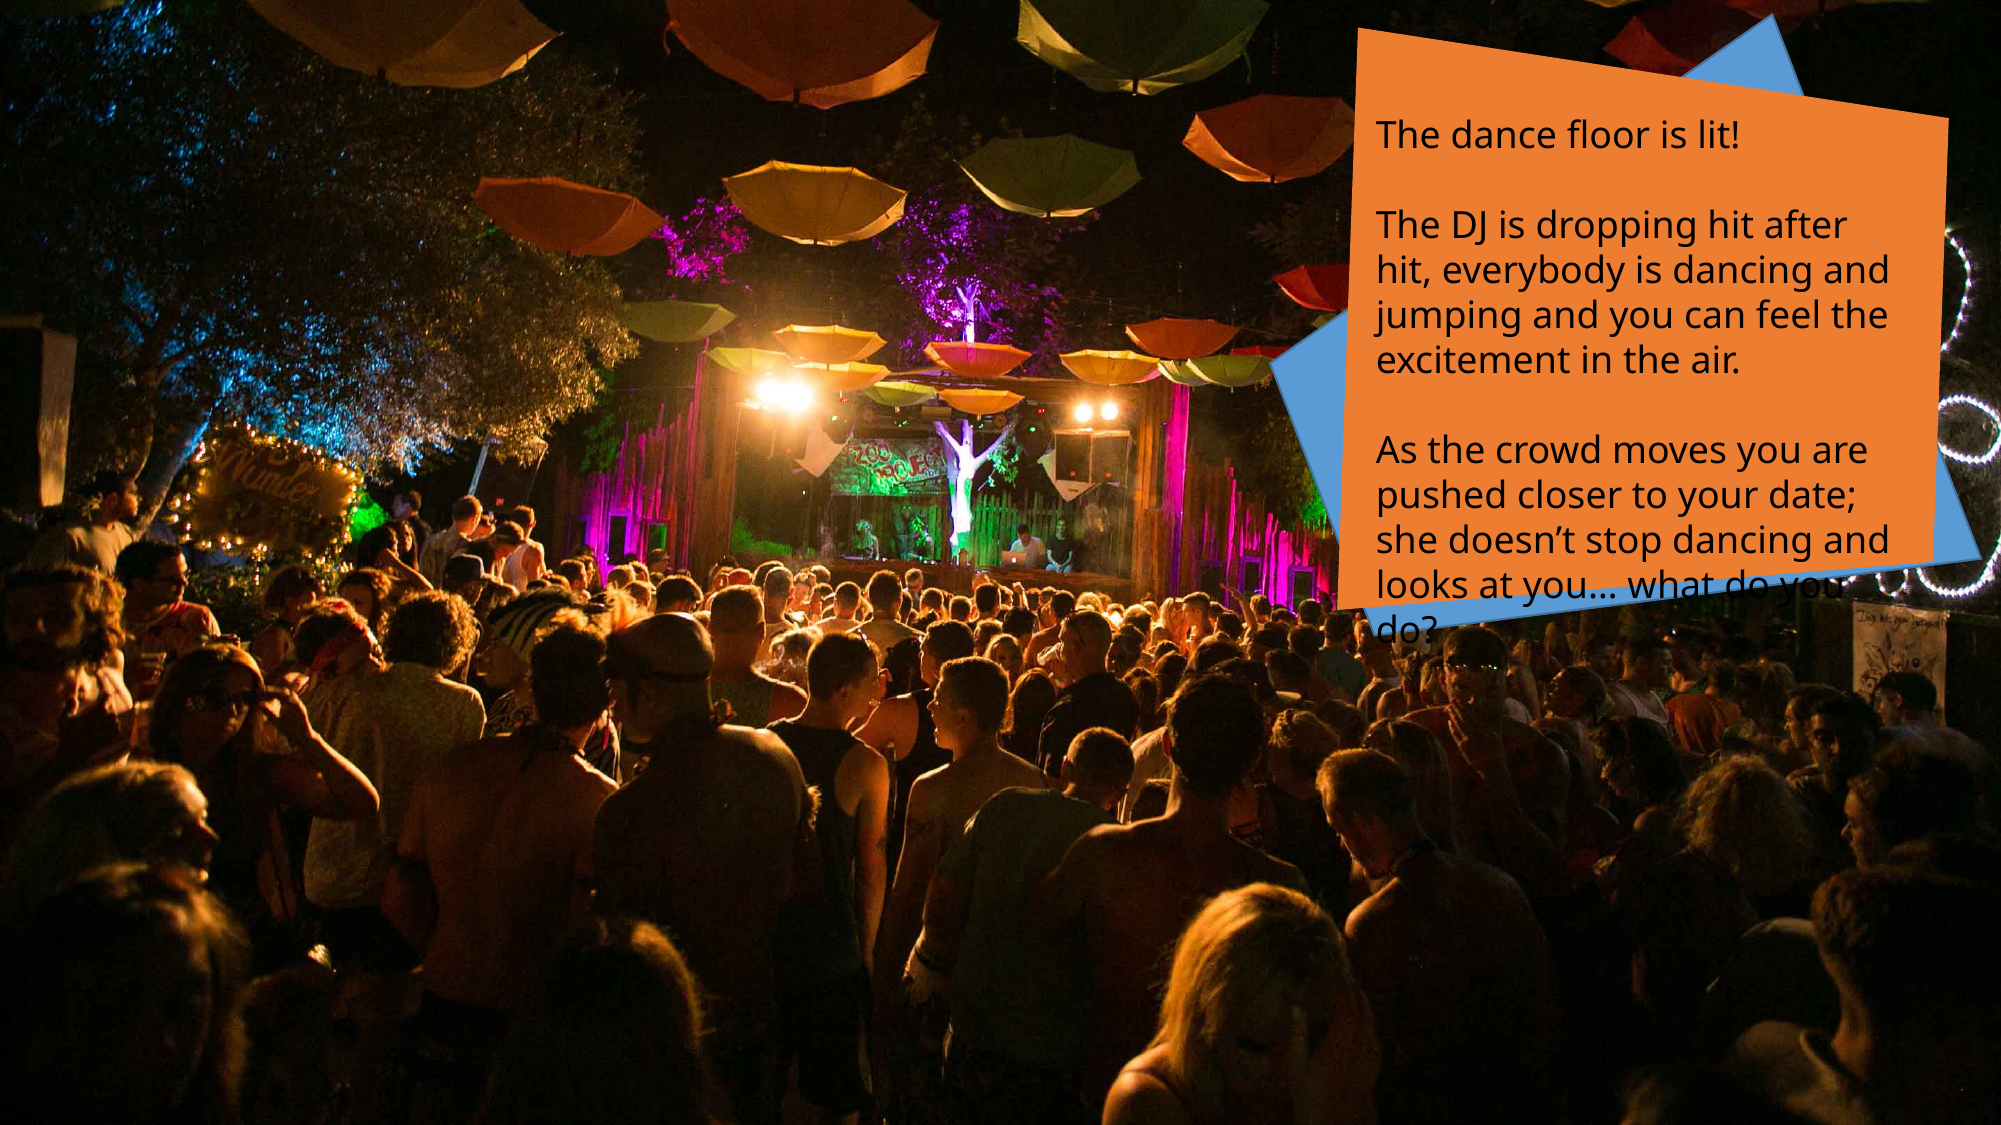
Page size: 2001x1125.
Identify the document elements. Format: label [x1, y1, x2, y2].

text_box [1302, 37, 1941, 685]
picture [0, 0, 2001, 1125]
